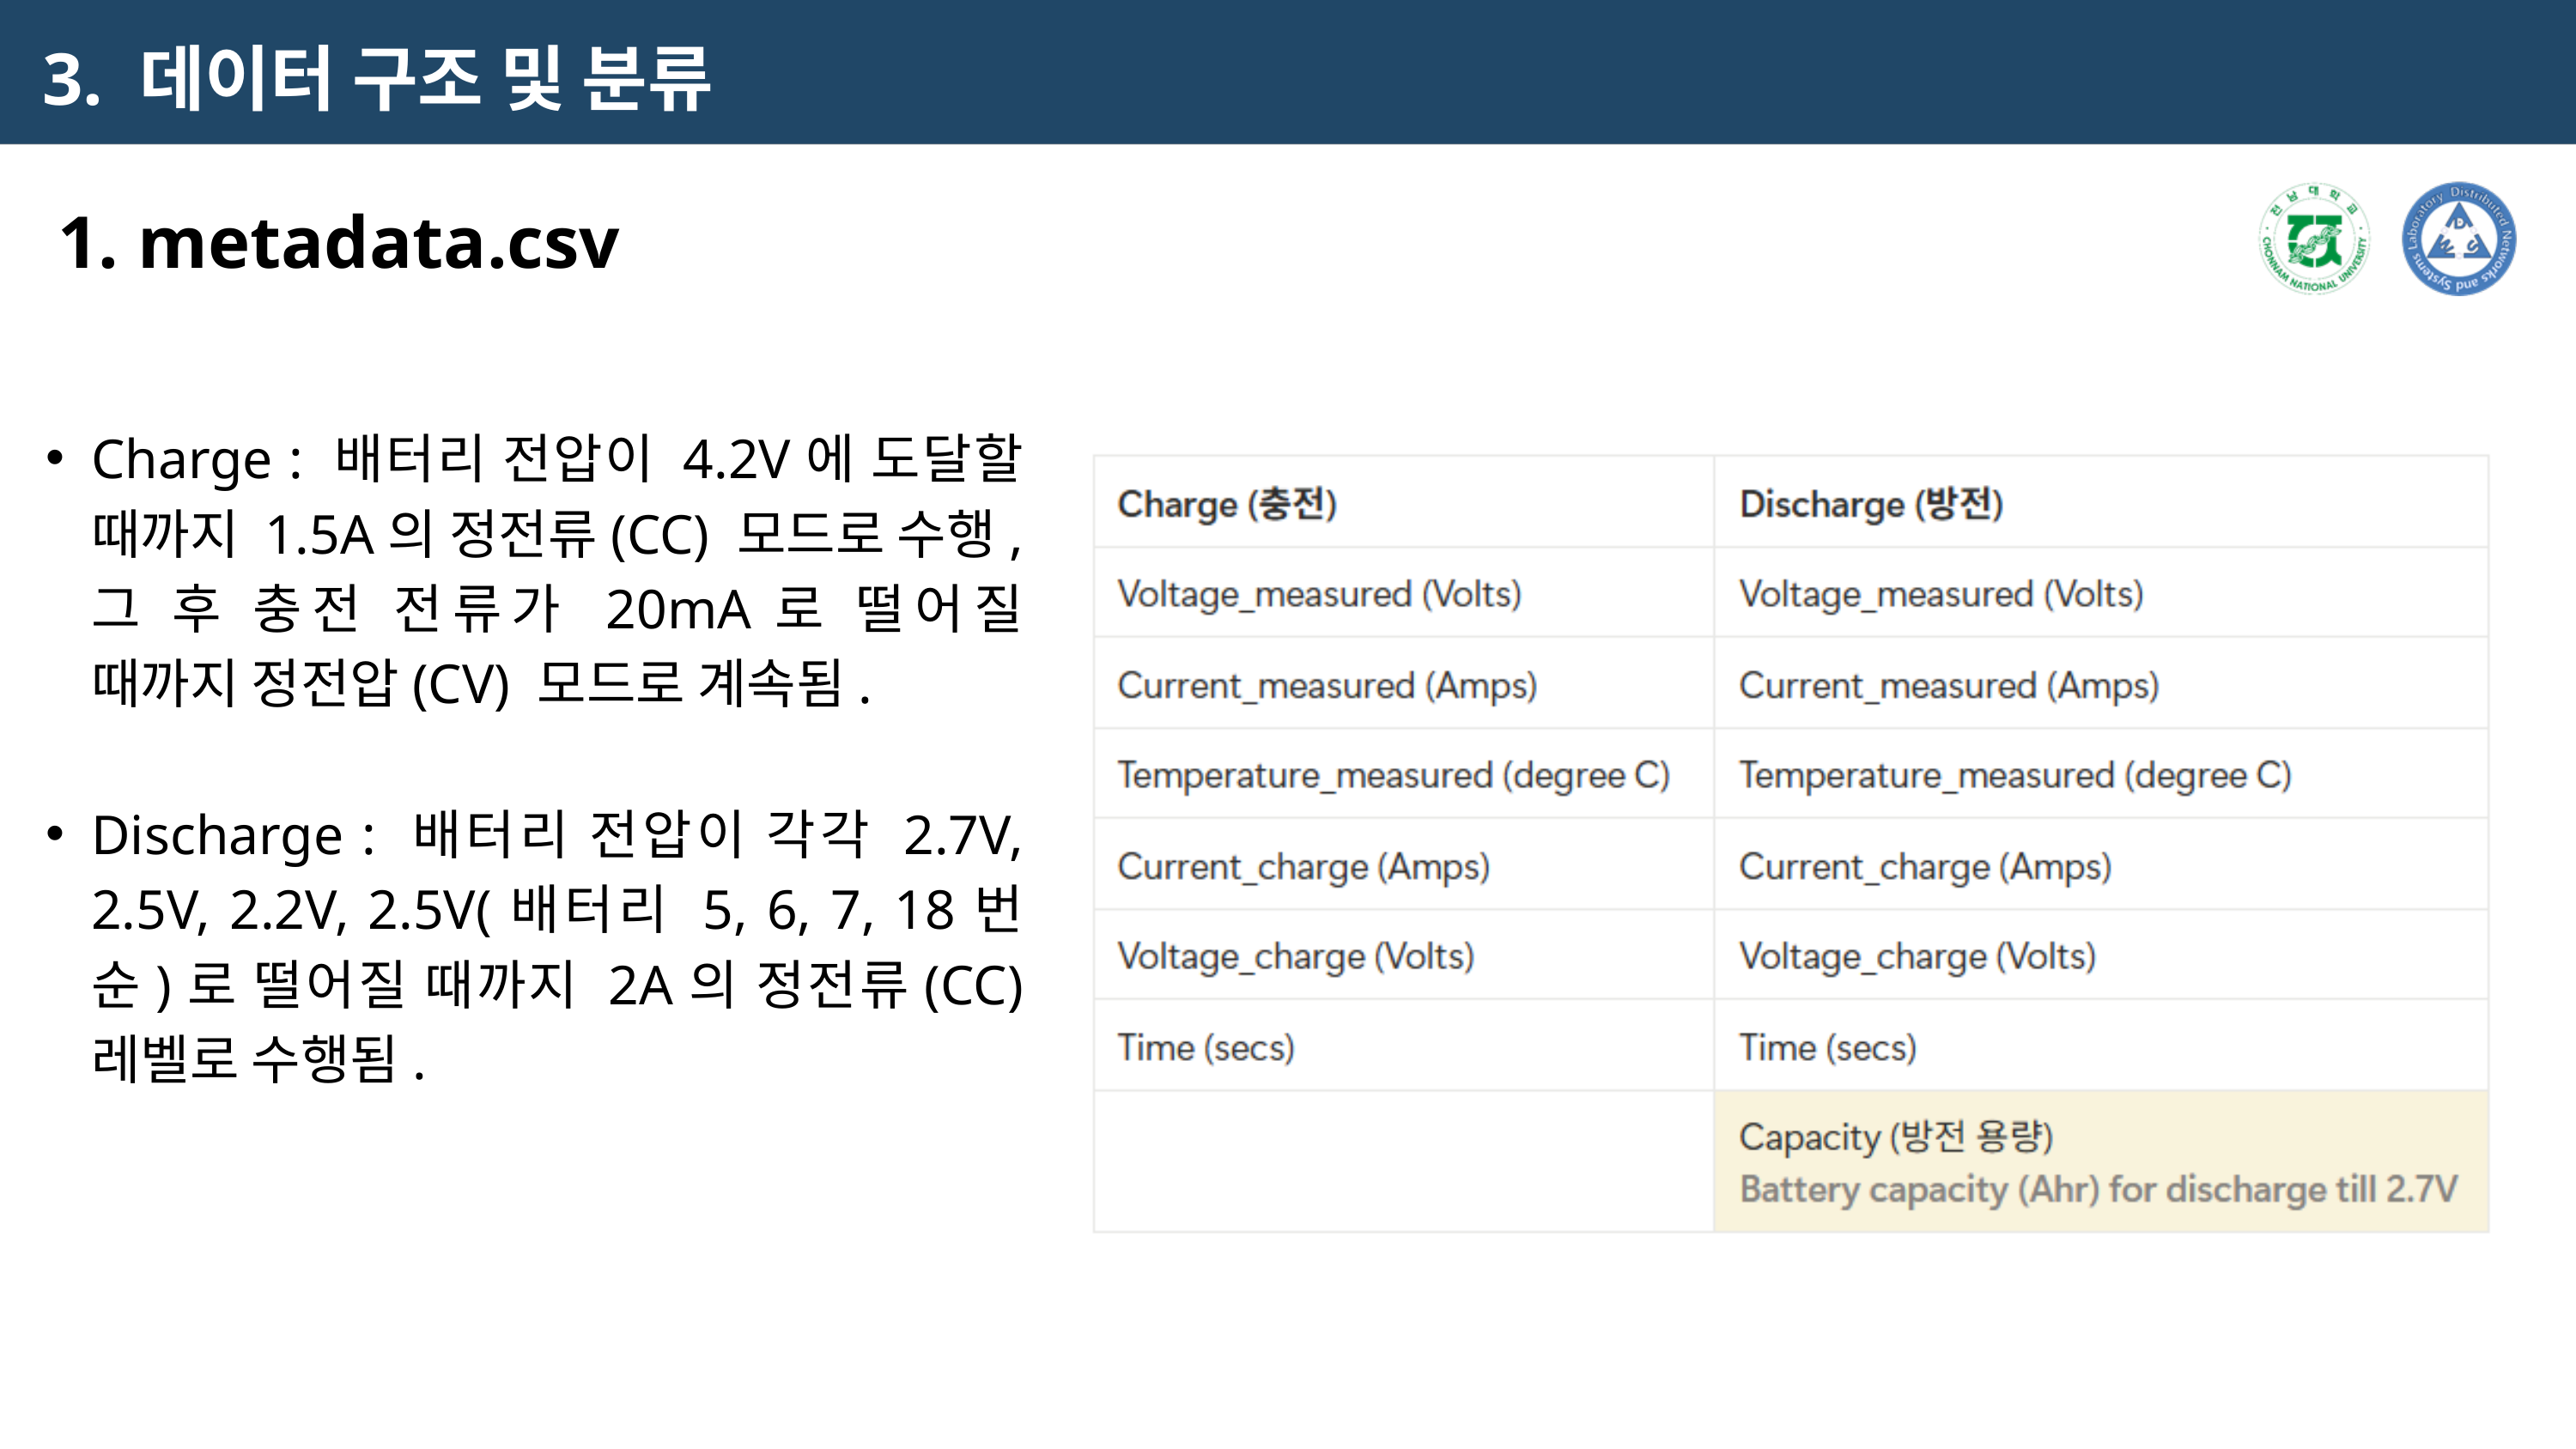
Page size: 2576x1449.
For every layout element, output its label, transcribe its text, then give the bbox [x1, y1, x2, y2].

text_box [1081, 445, 2494, 1238]
text_box Charge : 배터리 전압이 4.2V에 도달할 때까지 1.5A의 정전류(CC) 모드로 수행, 그 후 충전 전류가 20mA로 떨어질 때까지 정전압(CV) 모드로 계속됨. Discharge : 배터리 전압이 각각 2.7V, 2.5V, 2.2V, 2.5V(배터리 5, 6, 7, 18번 순)로 떨어질 때까지 2A의 정전류(CC) 레벨로 수행됨. [0, 414, 1024, 1091]
text_box [0, 0, 2576, 296]
text_box 3. 데이터 구조 및 분류 [0, 19, 756, 120]
text_box 1. metadata.csv [58, 182, 1090, 282]
